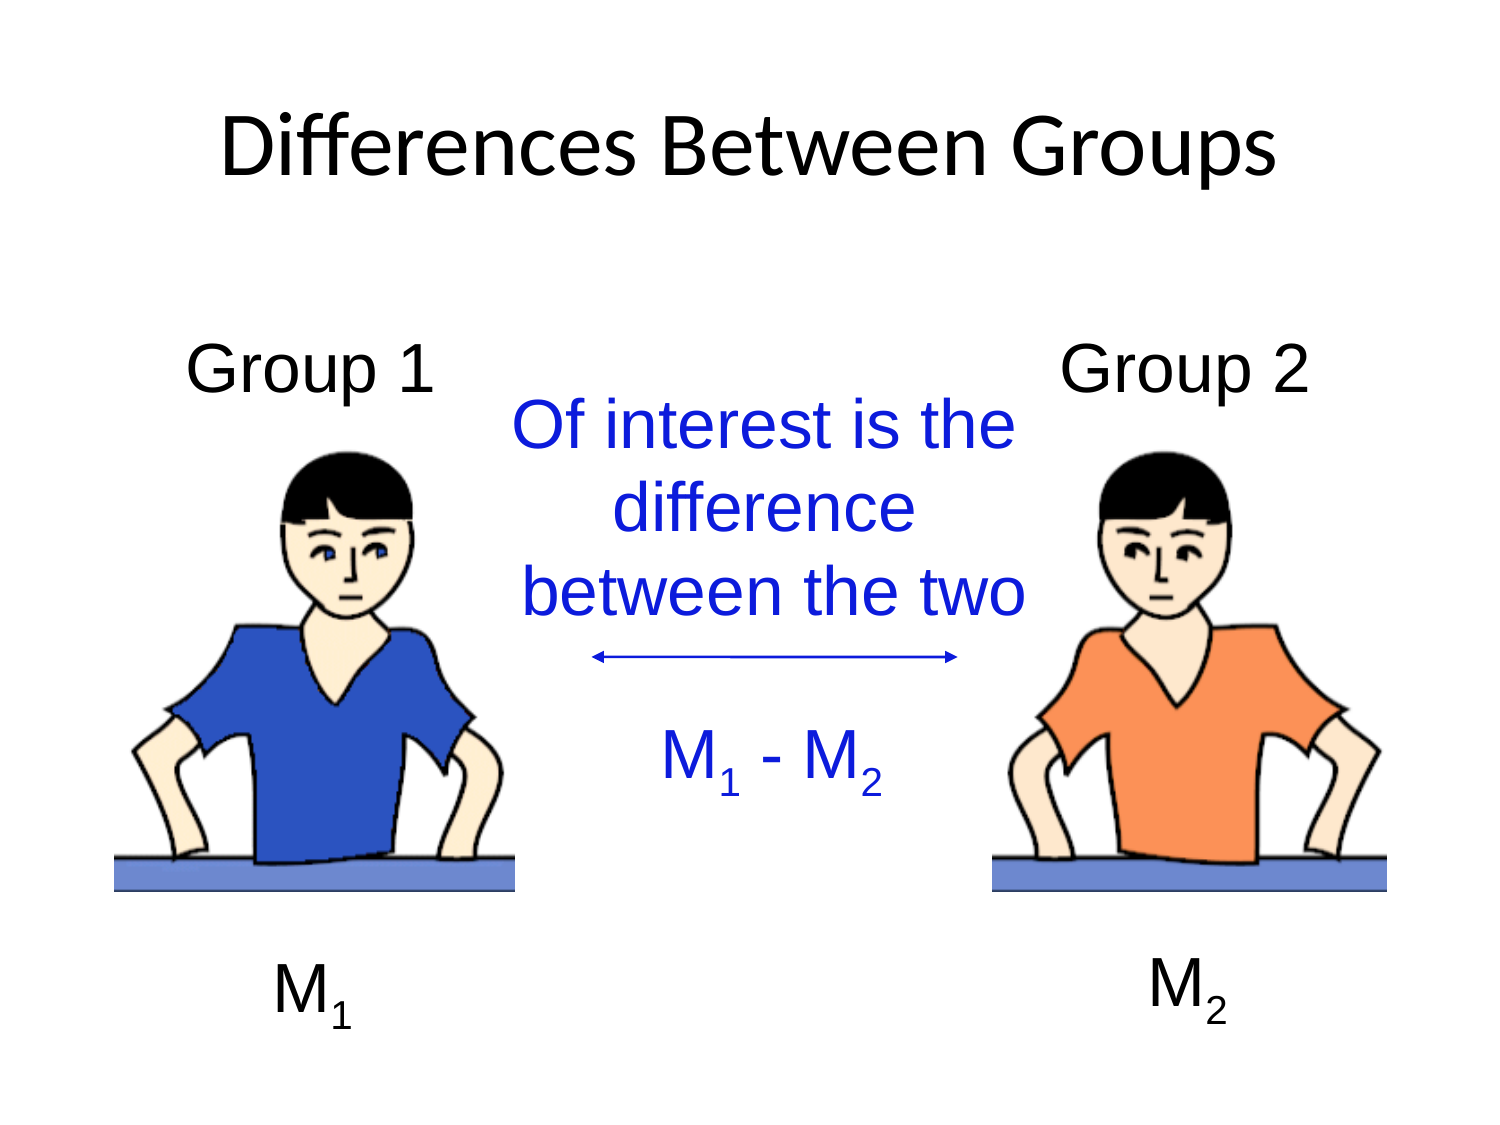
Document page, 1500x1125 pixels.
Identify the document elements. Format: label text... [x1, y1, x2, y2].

picture [113, 416, 515, 892]
text_box M1 - M2 [639, 698, 905, 815]
picture [991, 416, 1387, 892]
text_box M2 [1126, 926, 1249, 1043]
text_box M1 [251, 932, 374, 1048]
text_box Group 1 [164, 312, 458, 415]
text_box Group 2 [1039, 312, 1333, 415]
title Differences Between Groups [75, 45, 1425, 233]
text_box [591, 650, 958, 664]
text_box Of interest is the difference between the two [490, 368, 1059, 640]
